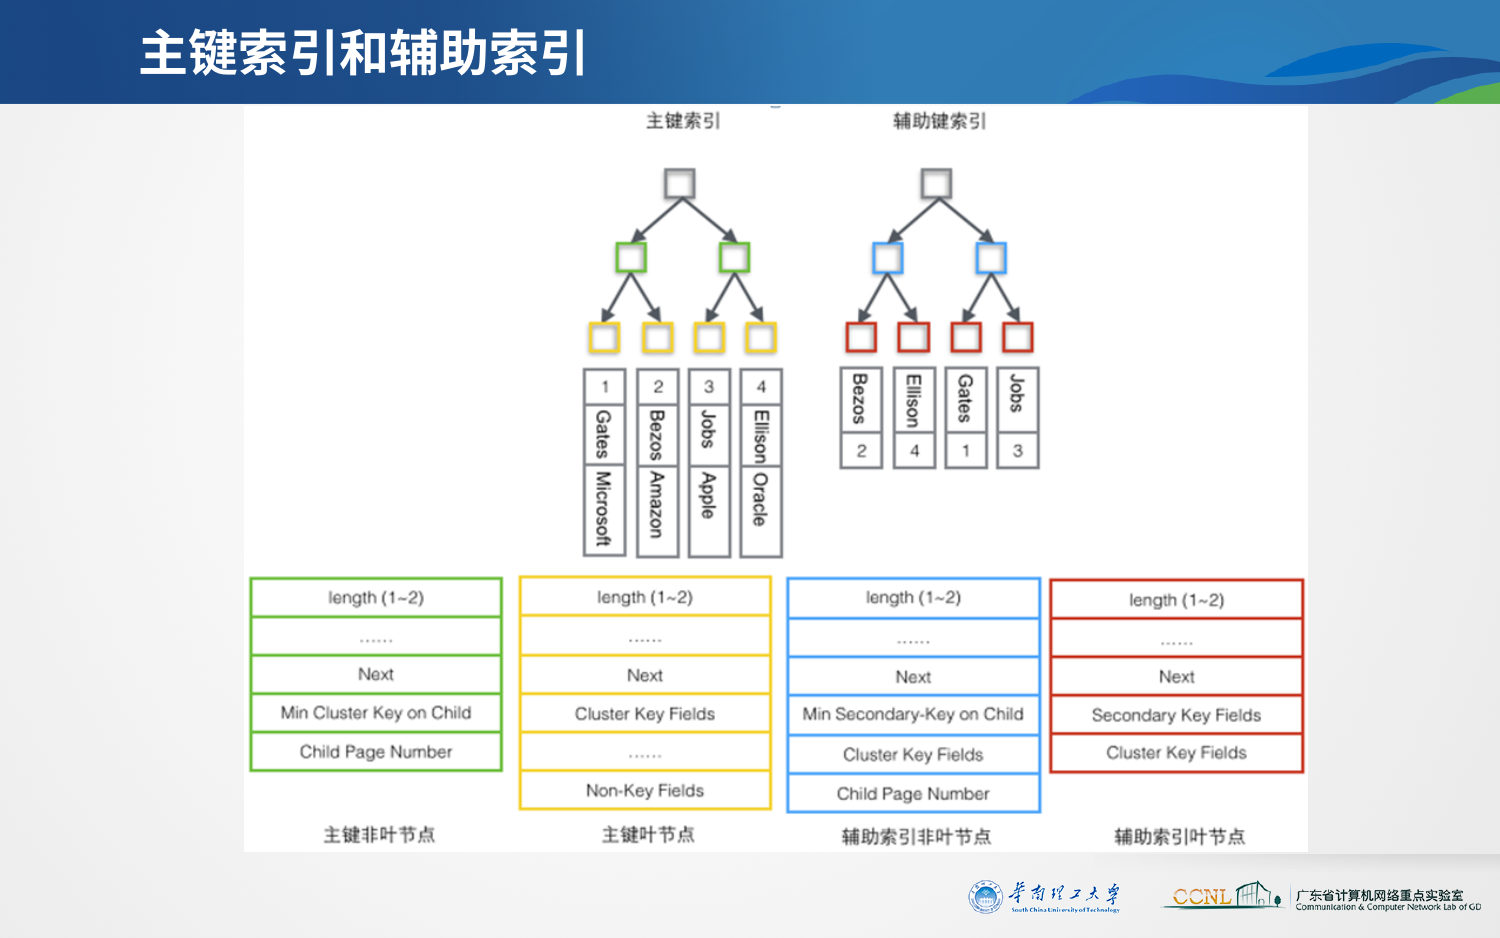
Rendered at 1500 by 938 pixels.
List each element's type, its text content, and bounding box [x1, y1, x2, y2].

picture [0, 0, 1500, 938]
title 主键索引和辅助索引 [123, 0, 1489, 103]
